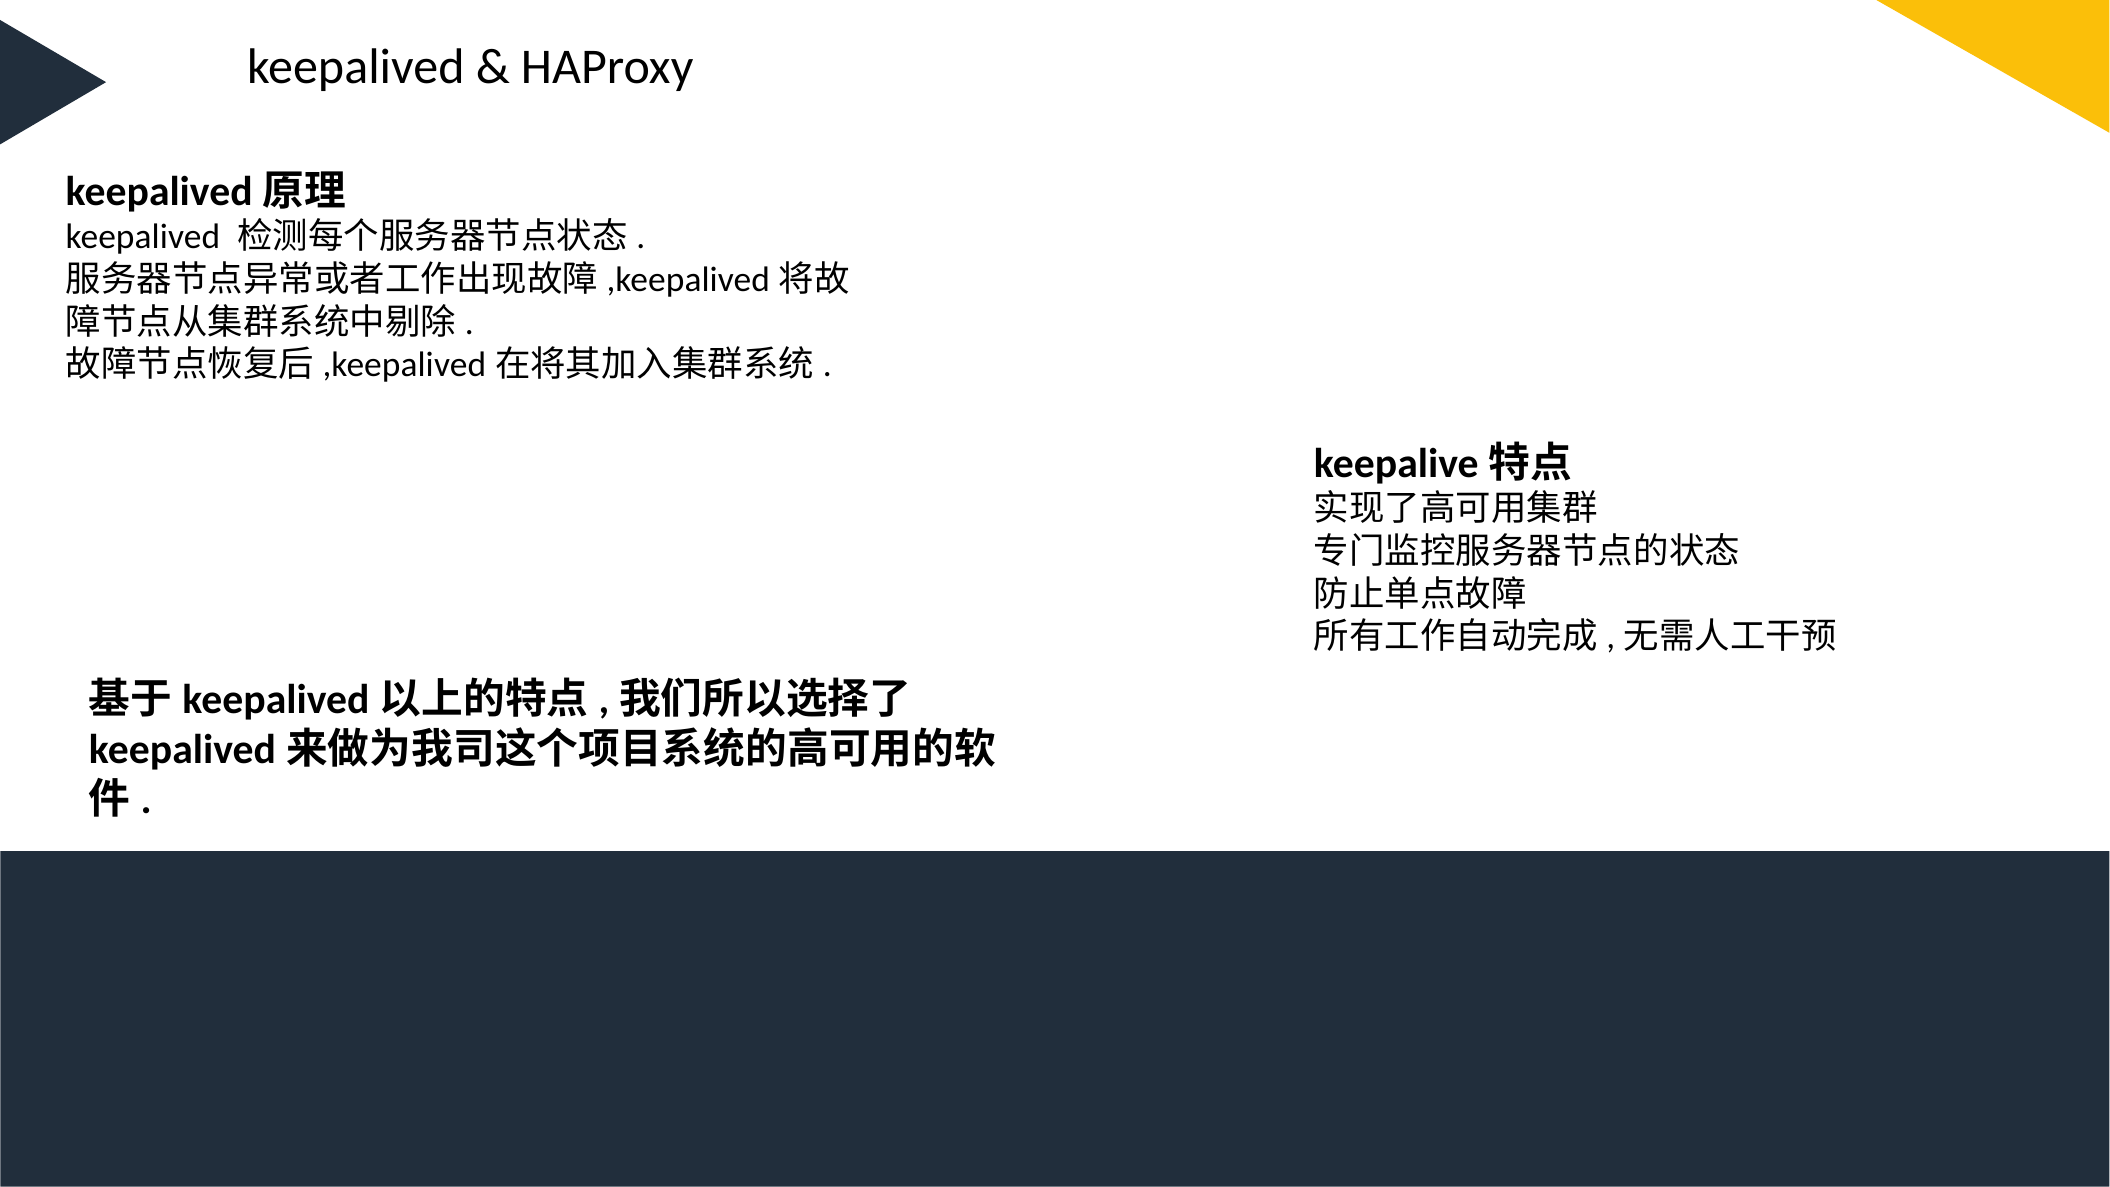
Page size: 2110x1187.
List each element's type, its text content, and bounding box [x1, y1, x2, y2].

text_box keepalived原理 keepalived 检测每个服务器节点状态. 服务器节点异常或者工作出现故障,keepalived将故障节点从集群系统中剔除. 故障节点恢复后,keepalived在将其加入集群系统. [50, 156, 893, 434]
text_box 基于keepalived以上的特点,我们所以选择了keepalived来做为我司这个项目系统的高可用的软件. [74, 664, 1019, 829]
text_box keepalived & HAProxy [121, 26, 709, 101]
text_box keepalive特点 实现了高可用集群 专门监控服务器节点的状态 防止单点故障 所有工作自动完成,无需人工干预 [1149, 427, 1925, 663]
text_box [0, 850, 2110, 1187]
